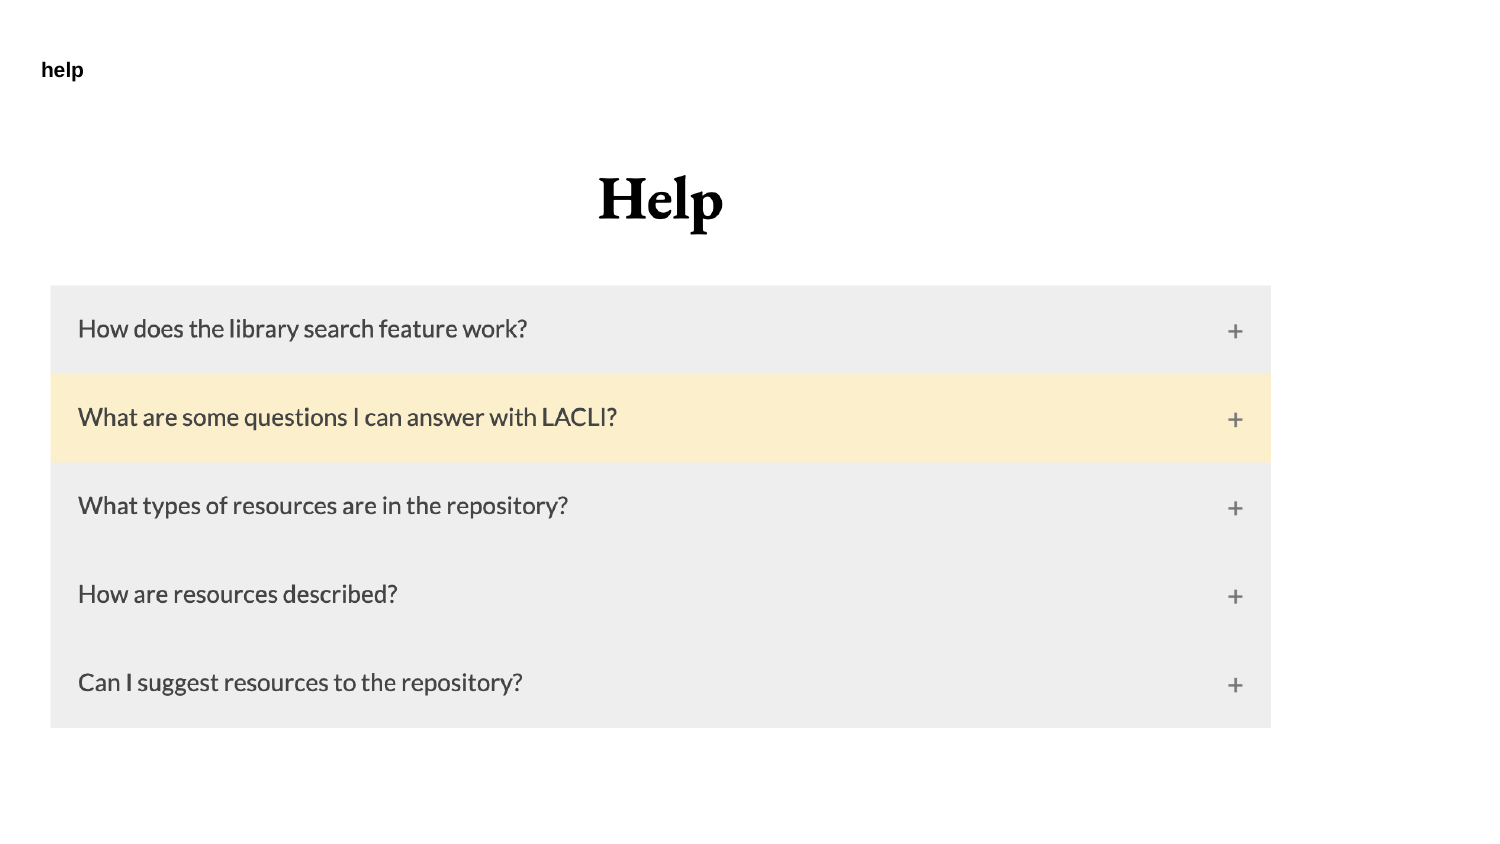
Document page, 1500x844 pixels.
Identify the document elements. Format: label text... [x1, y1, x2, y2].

picture [25, 122, 1424, 820]
title help [25, 42, 1222, 98]
